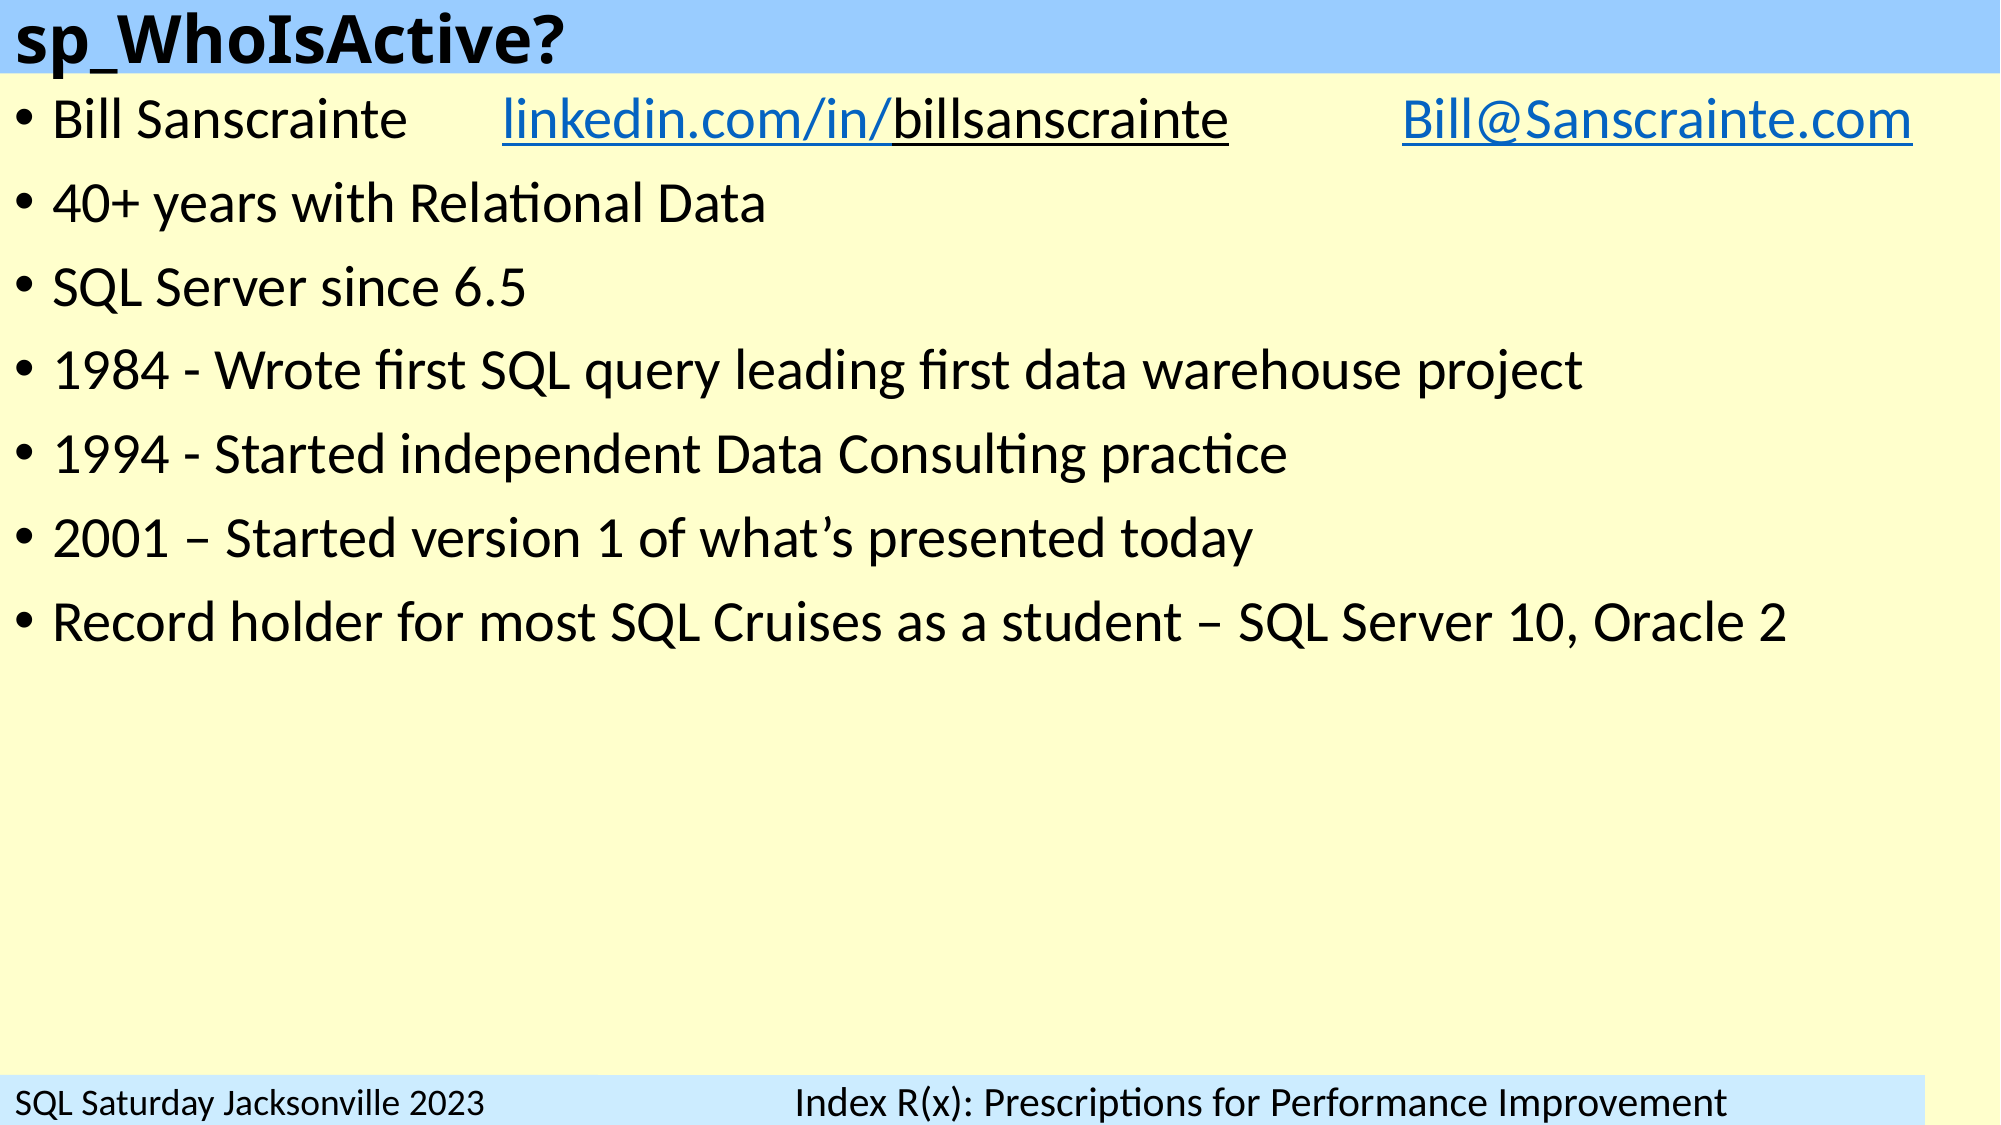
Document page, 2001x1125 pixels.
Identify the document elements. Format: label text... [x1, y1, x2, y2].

list Bill Sanscrainte linkedin.com/in/billsanscrainte Bill@Sanscrainte.com 40+ years with Relational Data SQL Server since 6.5 1984 - Wrote first SQL query leading first data warehouse project 1994 - Started independent Data Consulting practice 2001 – Started version 1 of what’s presented today Record holder for most SQL Cruises as a student – SQL Server 10, Oracle 2 [0, 74, 2000, 1075]
title sp_WhoIsActive? [0, 0, 2000, 74]
